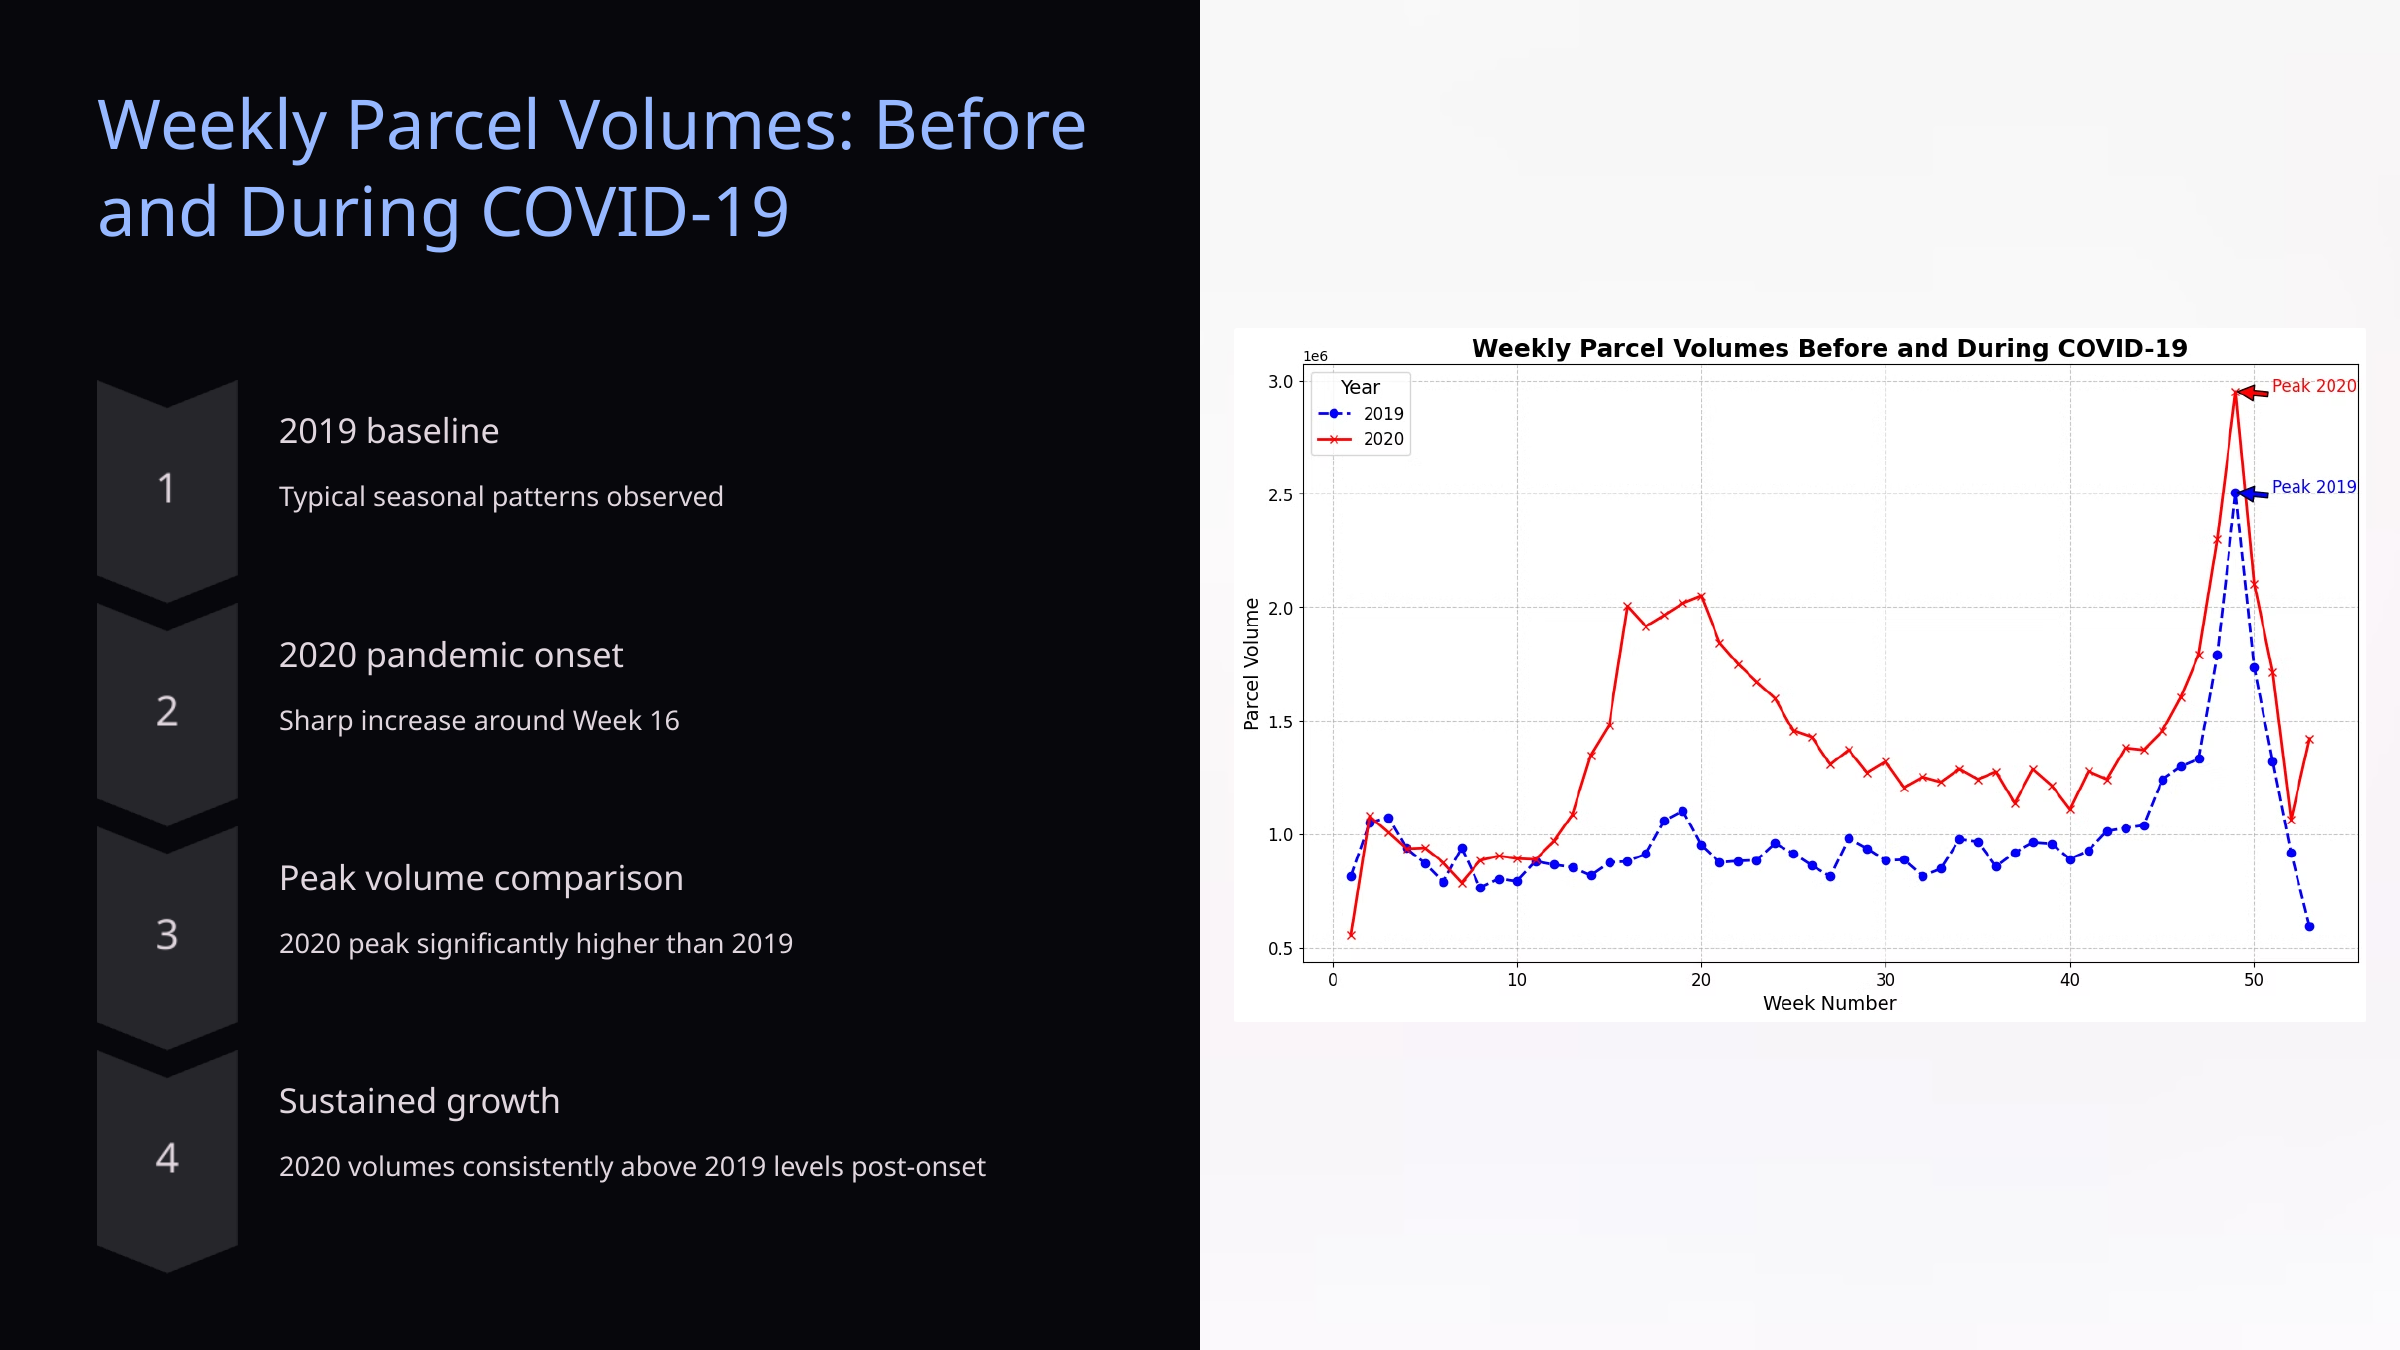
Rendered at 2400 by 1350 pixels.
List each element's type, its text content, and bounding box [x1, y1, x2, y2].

text_box Peak volume comparison [279, 854, 725, 899]
text_box 2019 baseline [279, 408, 628, 452]
text_box 2020 volumes consistently above 2019 levels post-onset [279, 1138, 1103, 1183]
text_box Sharp increase around Week 16 [279, 691, 1103, 737]
text_box Sustained growth [279, 1078, 628, 1122]
text_box 2020 peak significantly higher than 2019 [279, 915, 1103, 960]
picture [1199, 0, 2400, 1350]
text_box 2020 pandemic onset [279, 631, 671, 676]
picture [97, 380, 238, 1274]
text_box Weekly Parcel Volumes: Before and During COVID-19 [97, 76, 1103, 339]
text_box Typical seasonal patterns observed [279, 468, 1103, 514]
